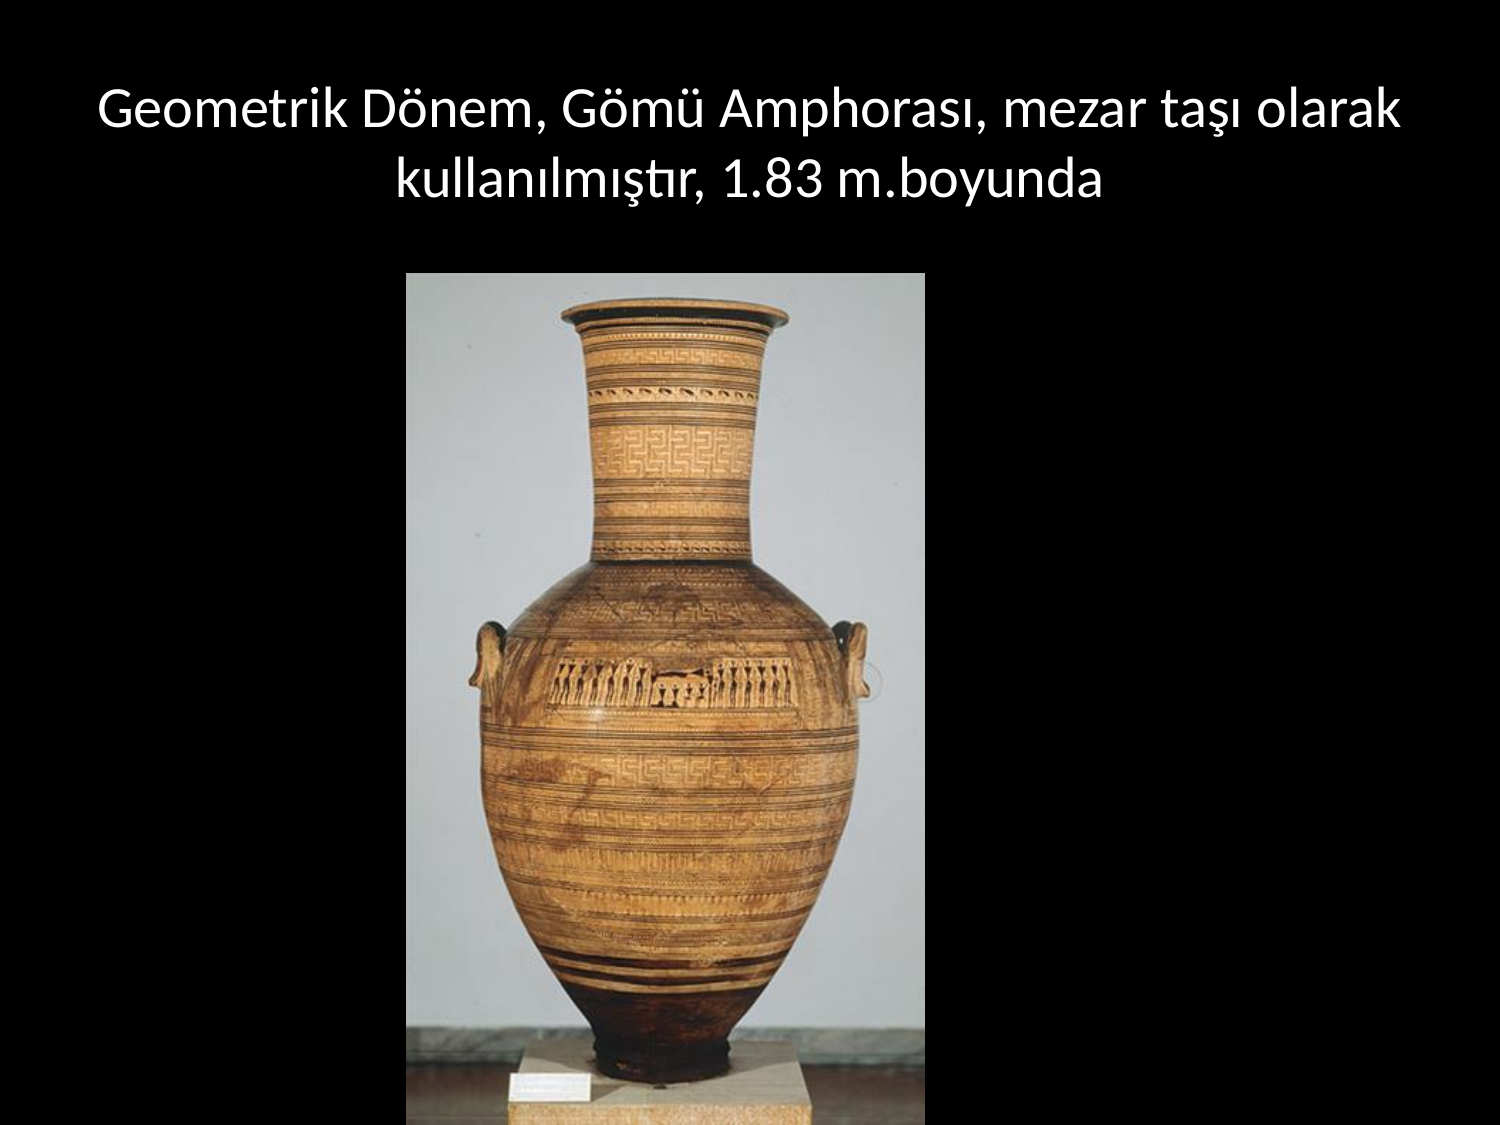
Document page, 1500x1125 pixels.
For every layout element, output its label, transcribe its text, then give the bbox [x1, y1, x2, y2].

title Geometrik Dönem, Gömü Amphorası, mezar taşı olarak kullanılmıştır, 1.83 m.boyunda [75, 45, 1425, 233]
picture [405, 272, 925, 1125]
